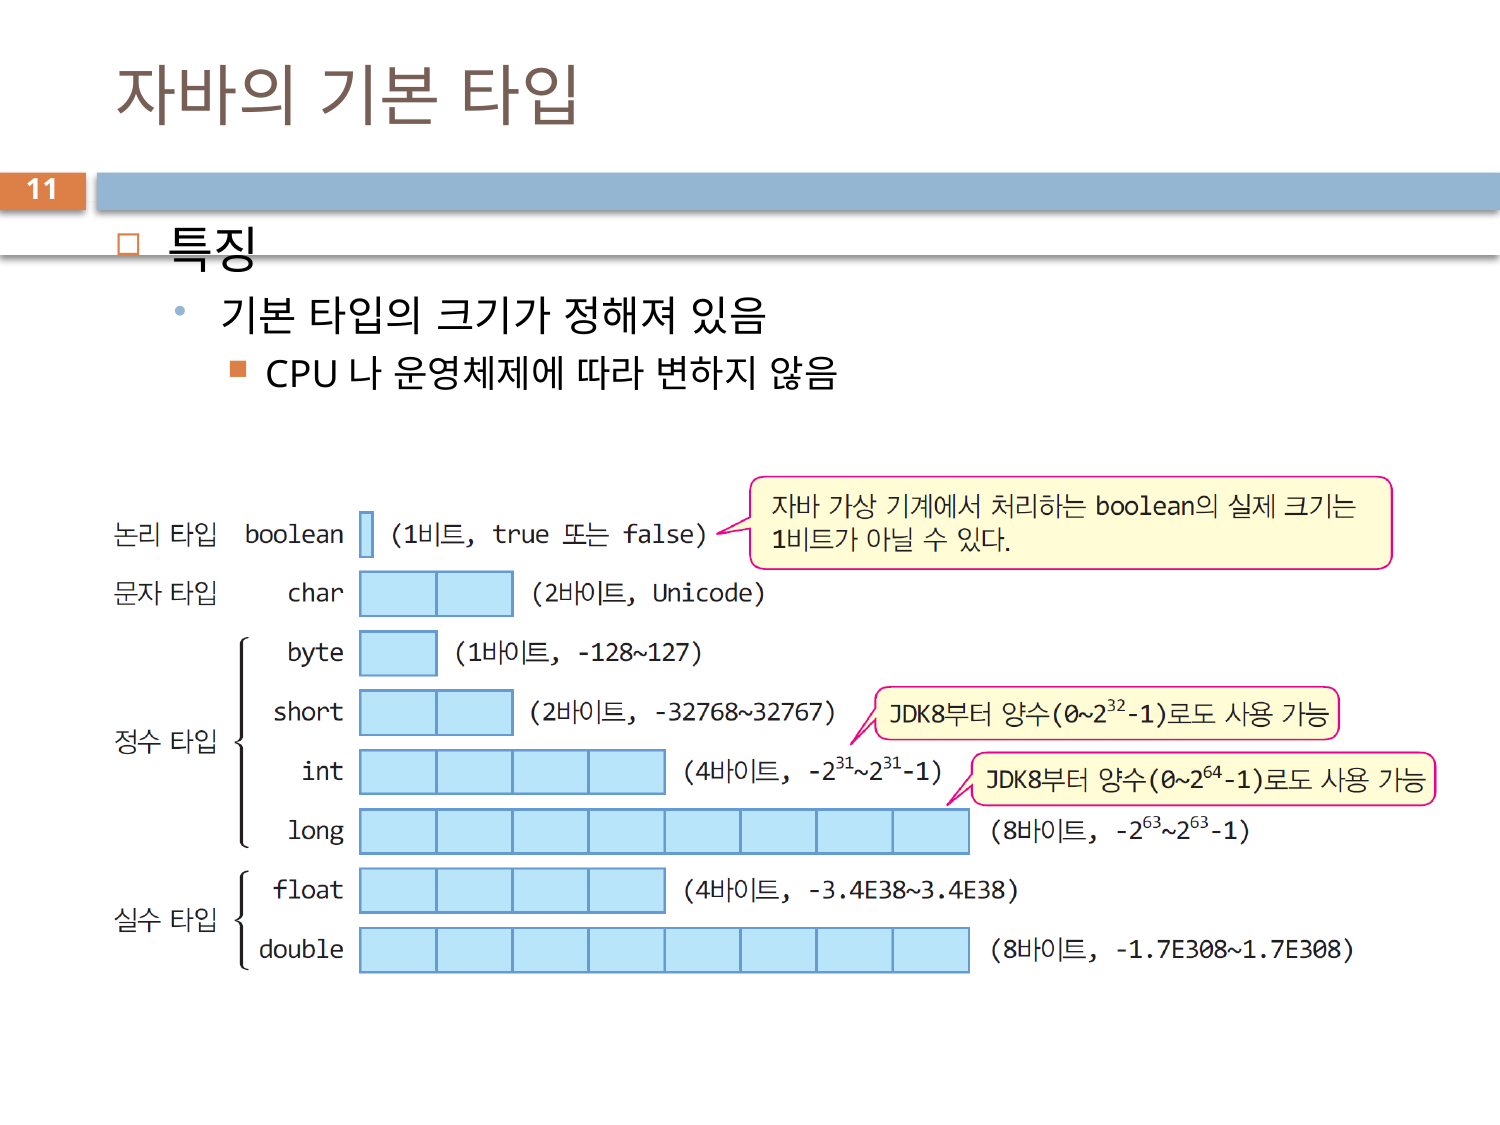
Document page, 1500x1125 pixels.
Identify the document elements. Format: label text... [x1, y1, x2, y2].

list 특징 기본 타입의 크기가 정해져 있음 CPU나 운영체제에 따라 변하지 않음 [100, 210, 1438, 420]
picture [83, 421, 1453, 1000]
title 자바의 기본 타입 [100, 37, 1438, 149]
slide_number 11 [0, 170, 87, 211]
